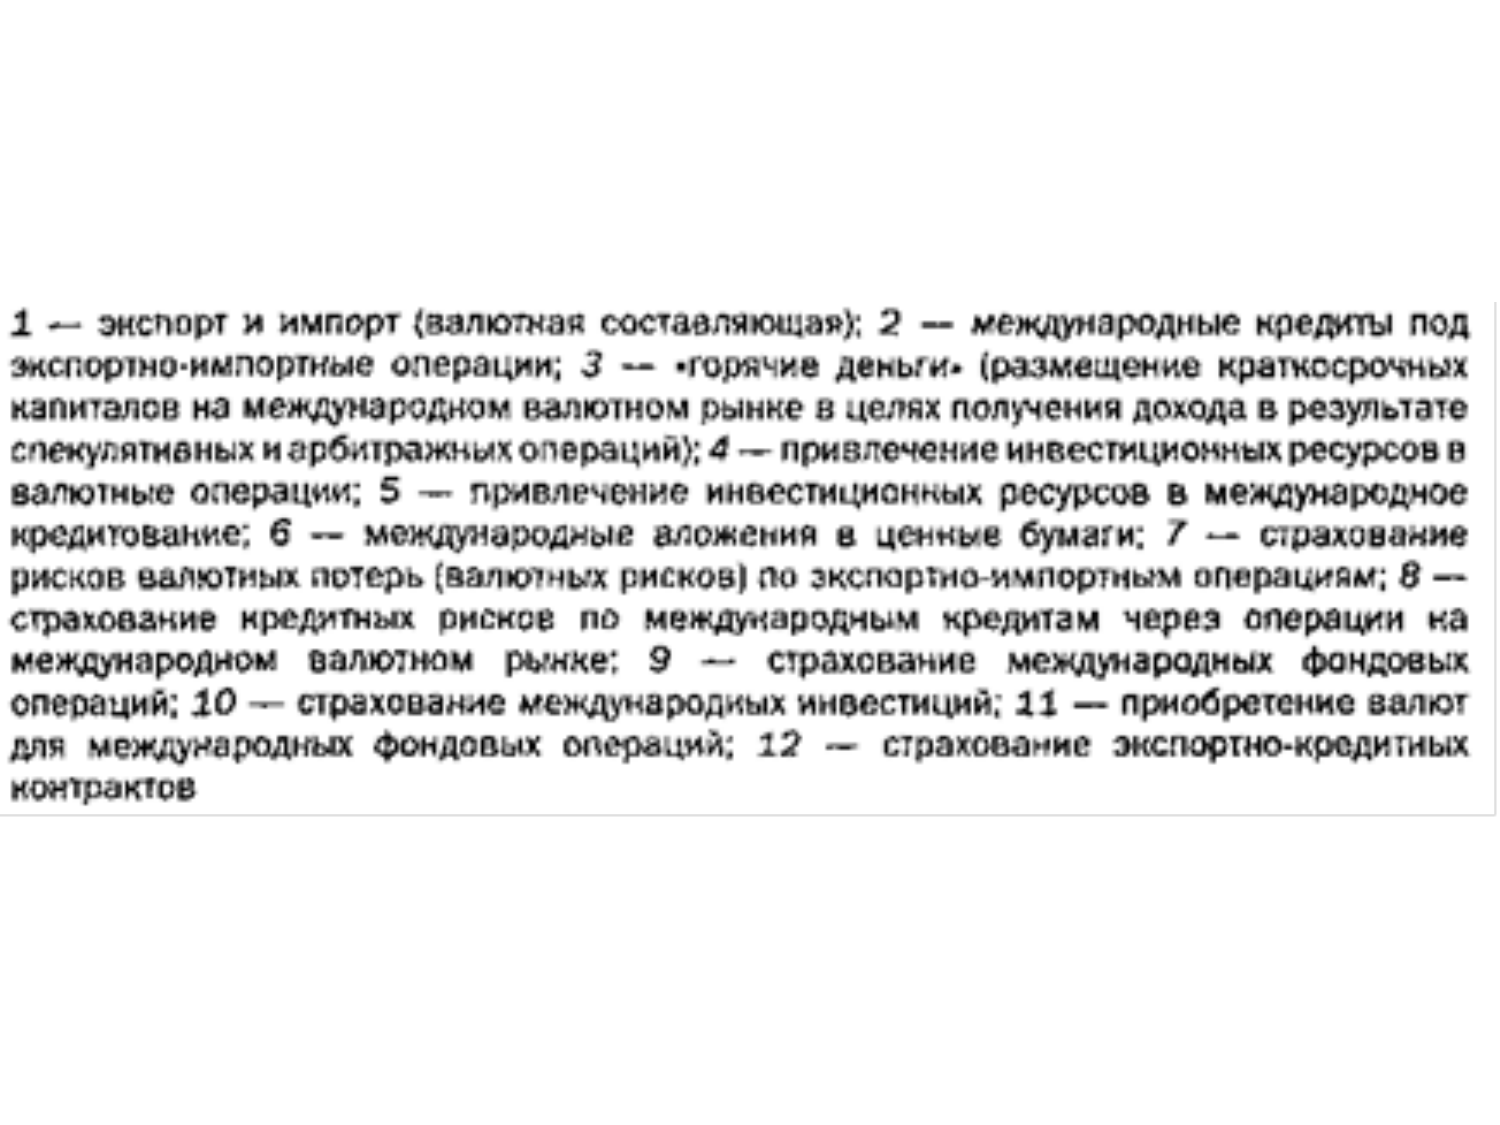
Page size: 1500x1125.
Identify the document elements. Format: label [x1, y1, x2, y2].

picture [0, 302, 1500, 821]
